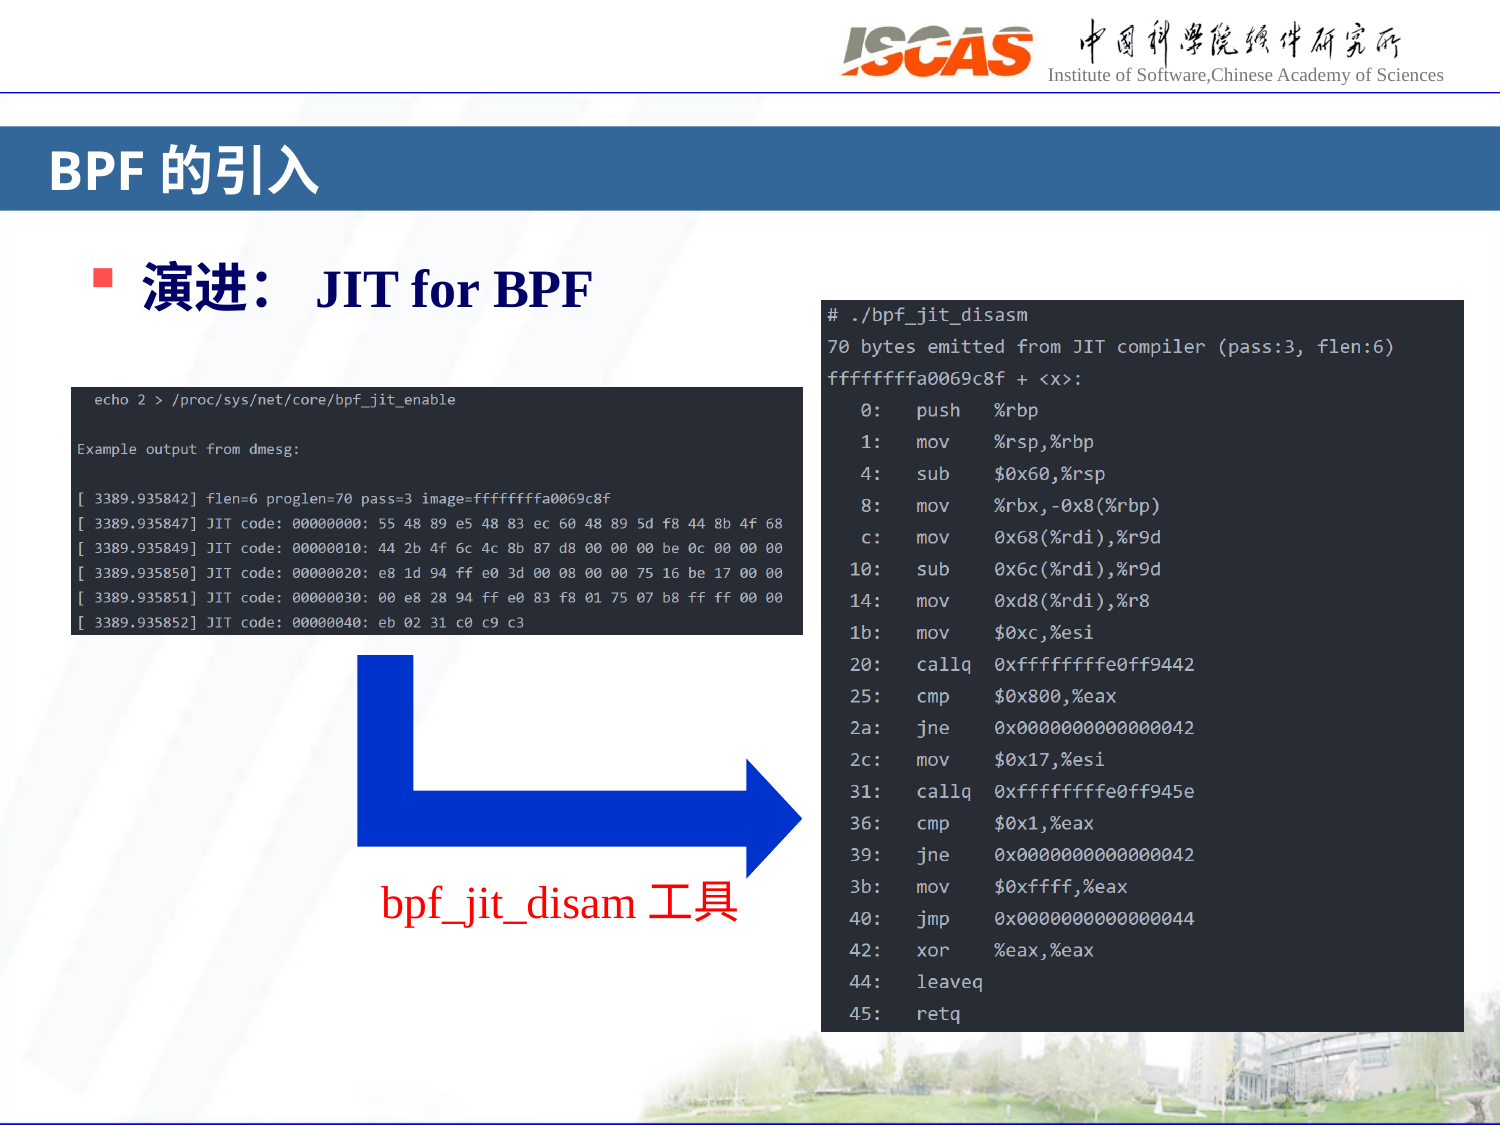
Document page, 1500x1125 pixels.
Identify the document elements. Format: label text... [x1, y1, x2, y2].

text_box bpf_jit_disam工具 [366, 864, 755, 935]
picture [837, 18, 1045, 87]
picture [1077, 15, 1402, 71]
picture [0, 211, 1500, 1125]
text_box [357, 655, 803, 870]
list 演进：JIT for BPF [73, 246, 1427, 1065]
picture [0, 92, 1500, 126]
title BPF的引入 [0, 126, 1500, 211]
